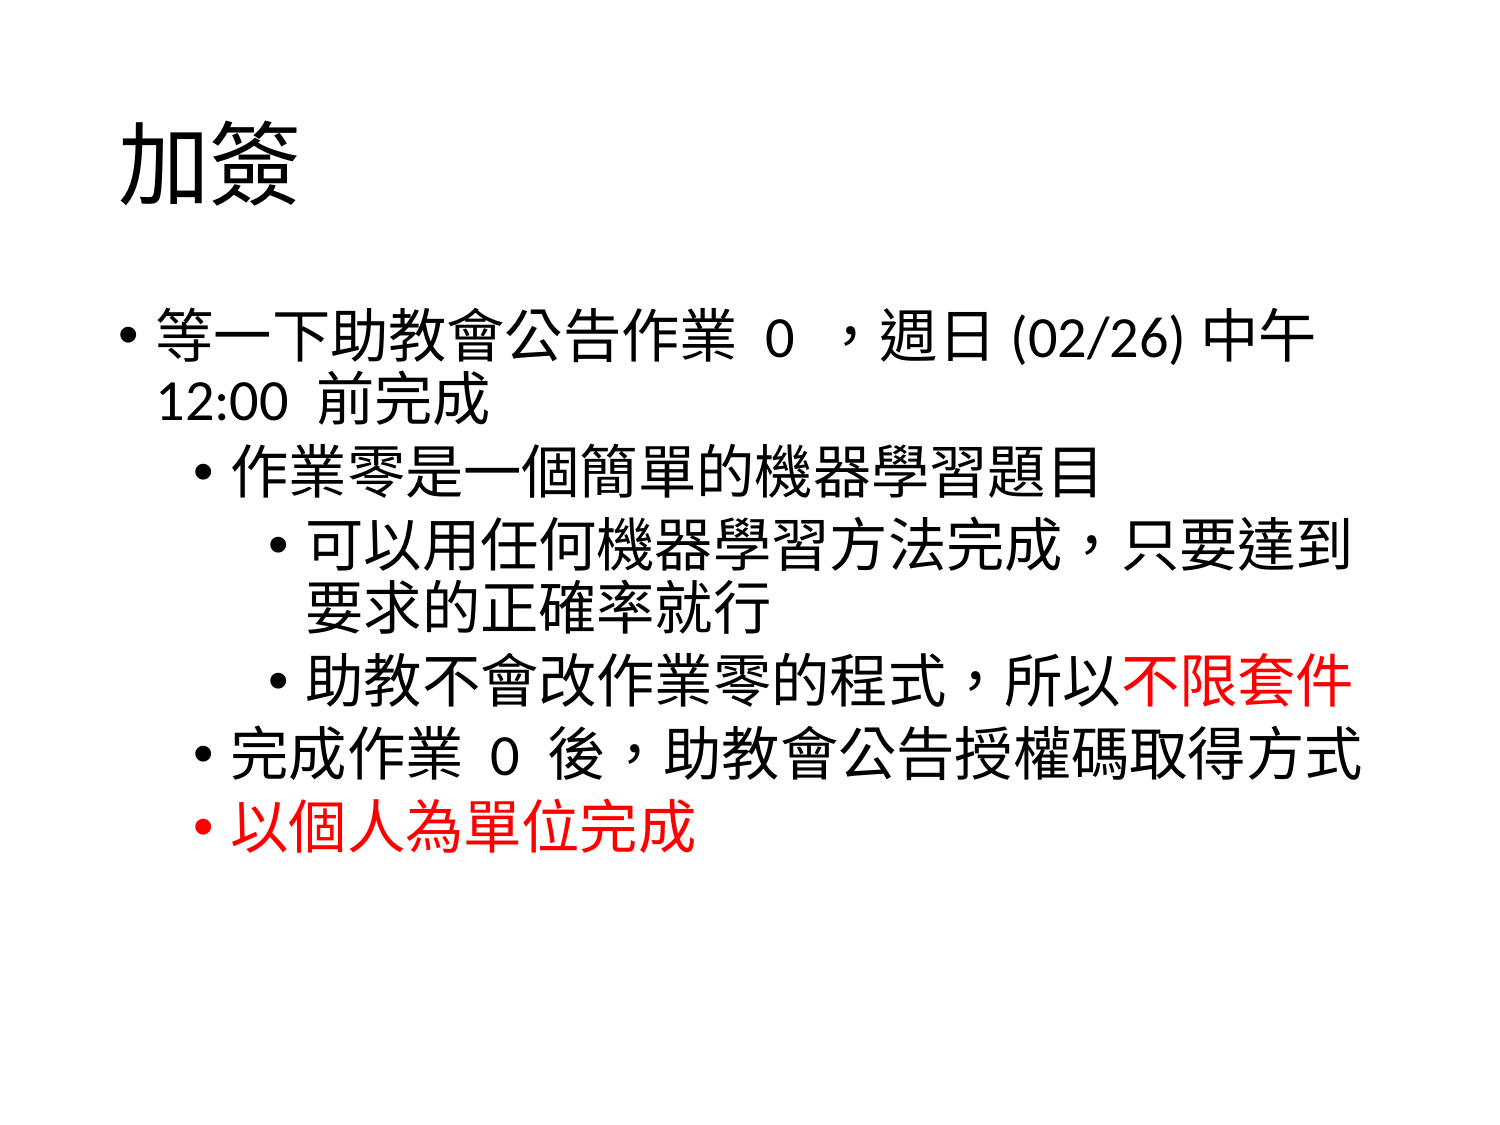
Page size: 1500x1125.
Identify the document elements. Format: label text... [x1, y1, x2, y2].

title 加簽 [103, 59, 1397, 278]
list 等一下助教會公告作業 0 ，週日(02/26)中午 12:00 前完成 作業零是一個簡單的機器學習題目 可以用任何機器學習方法完成，只要達到要求的正確率就行 助教不會改作業零的程式，所以不限套件 完成作業 0 後，助教會公告授權碼取得方式 以個人為單位完成 [103, 299, 1397, 1014]
